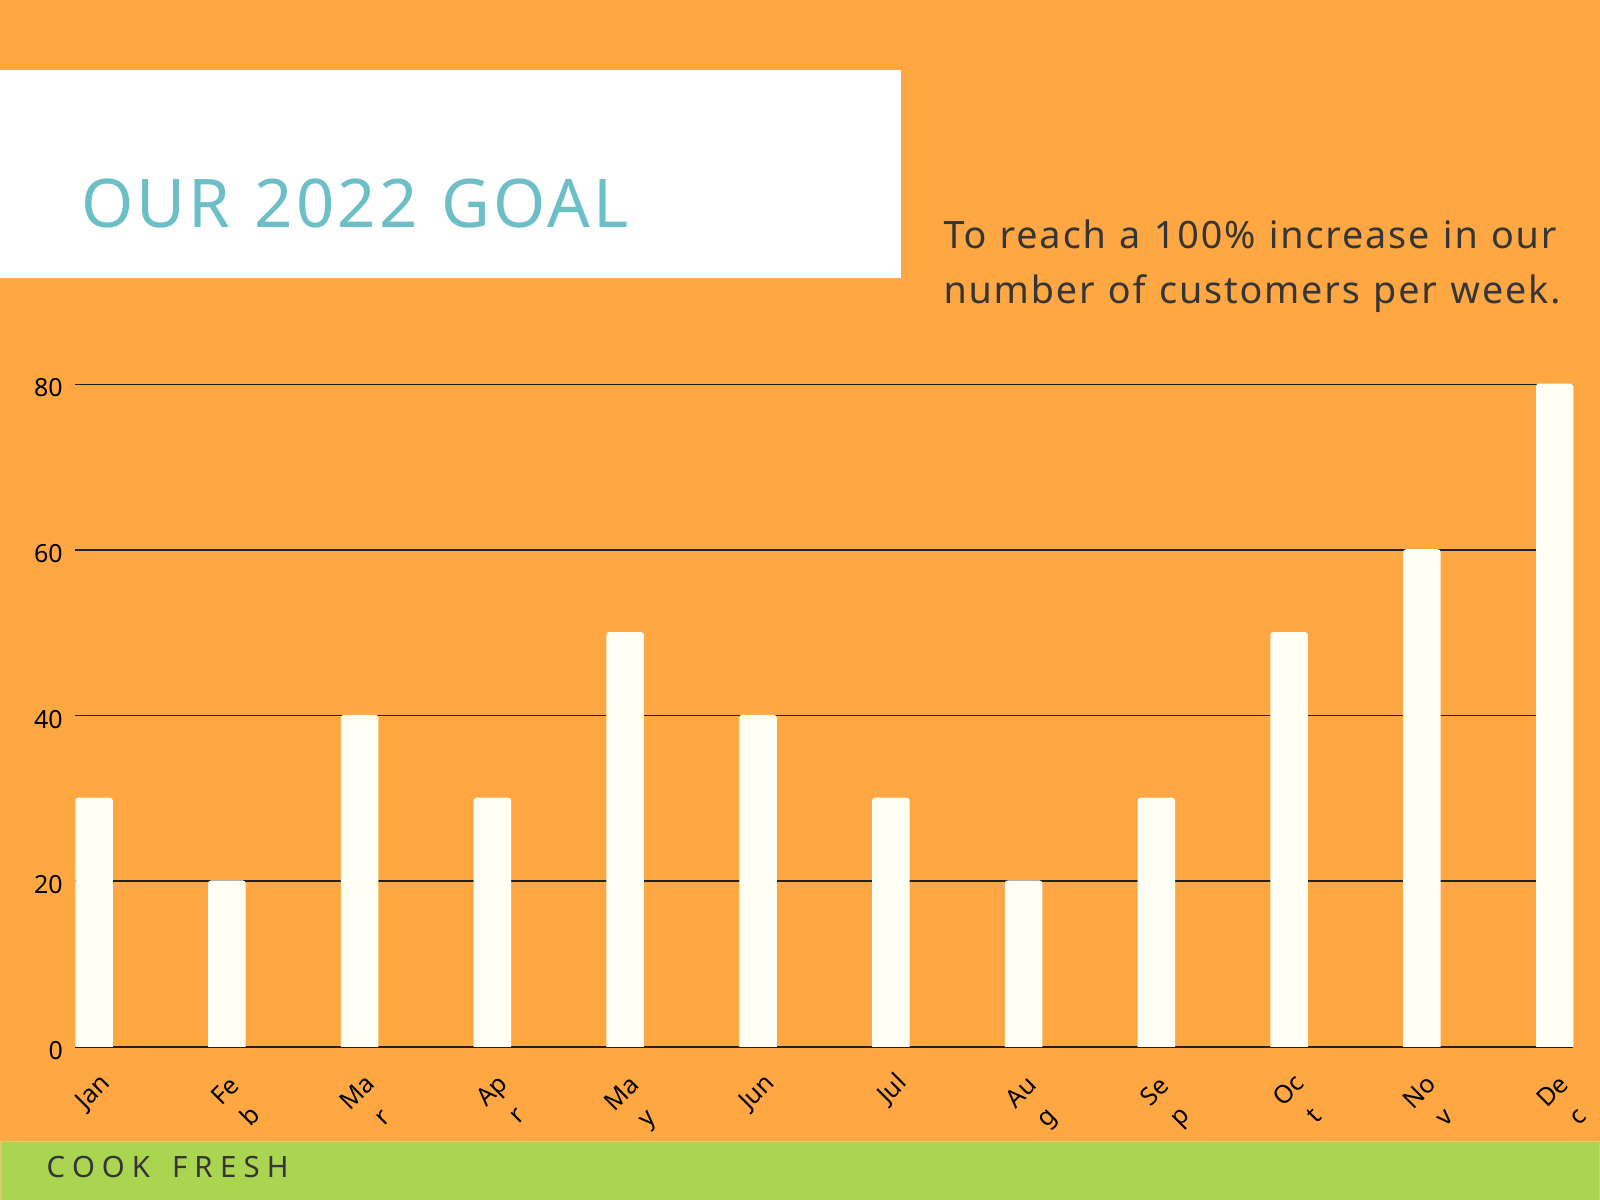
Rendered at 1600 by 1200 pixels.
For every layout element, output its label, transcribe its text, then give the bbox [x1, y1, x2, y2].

picture [0, 70, 901, 278]
text_box COOK FRESH [46, 1141, 579, 1184]
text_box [27, 369, 1576, 1118]
text_box To reach a 100% increase in our number of customers per week. [943, 201, 1575, 311]
picture [2, 1118, 1599, 1200]
